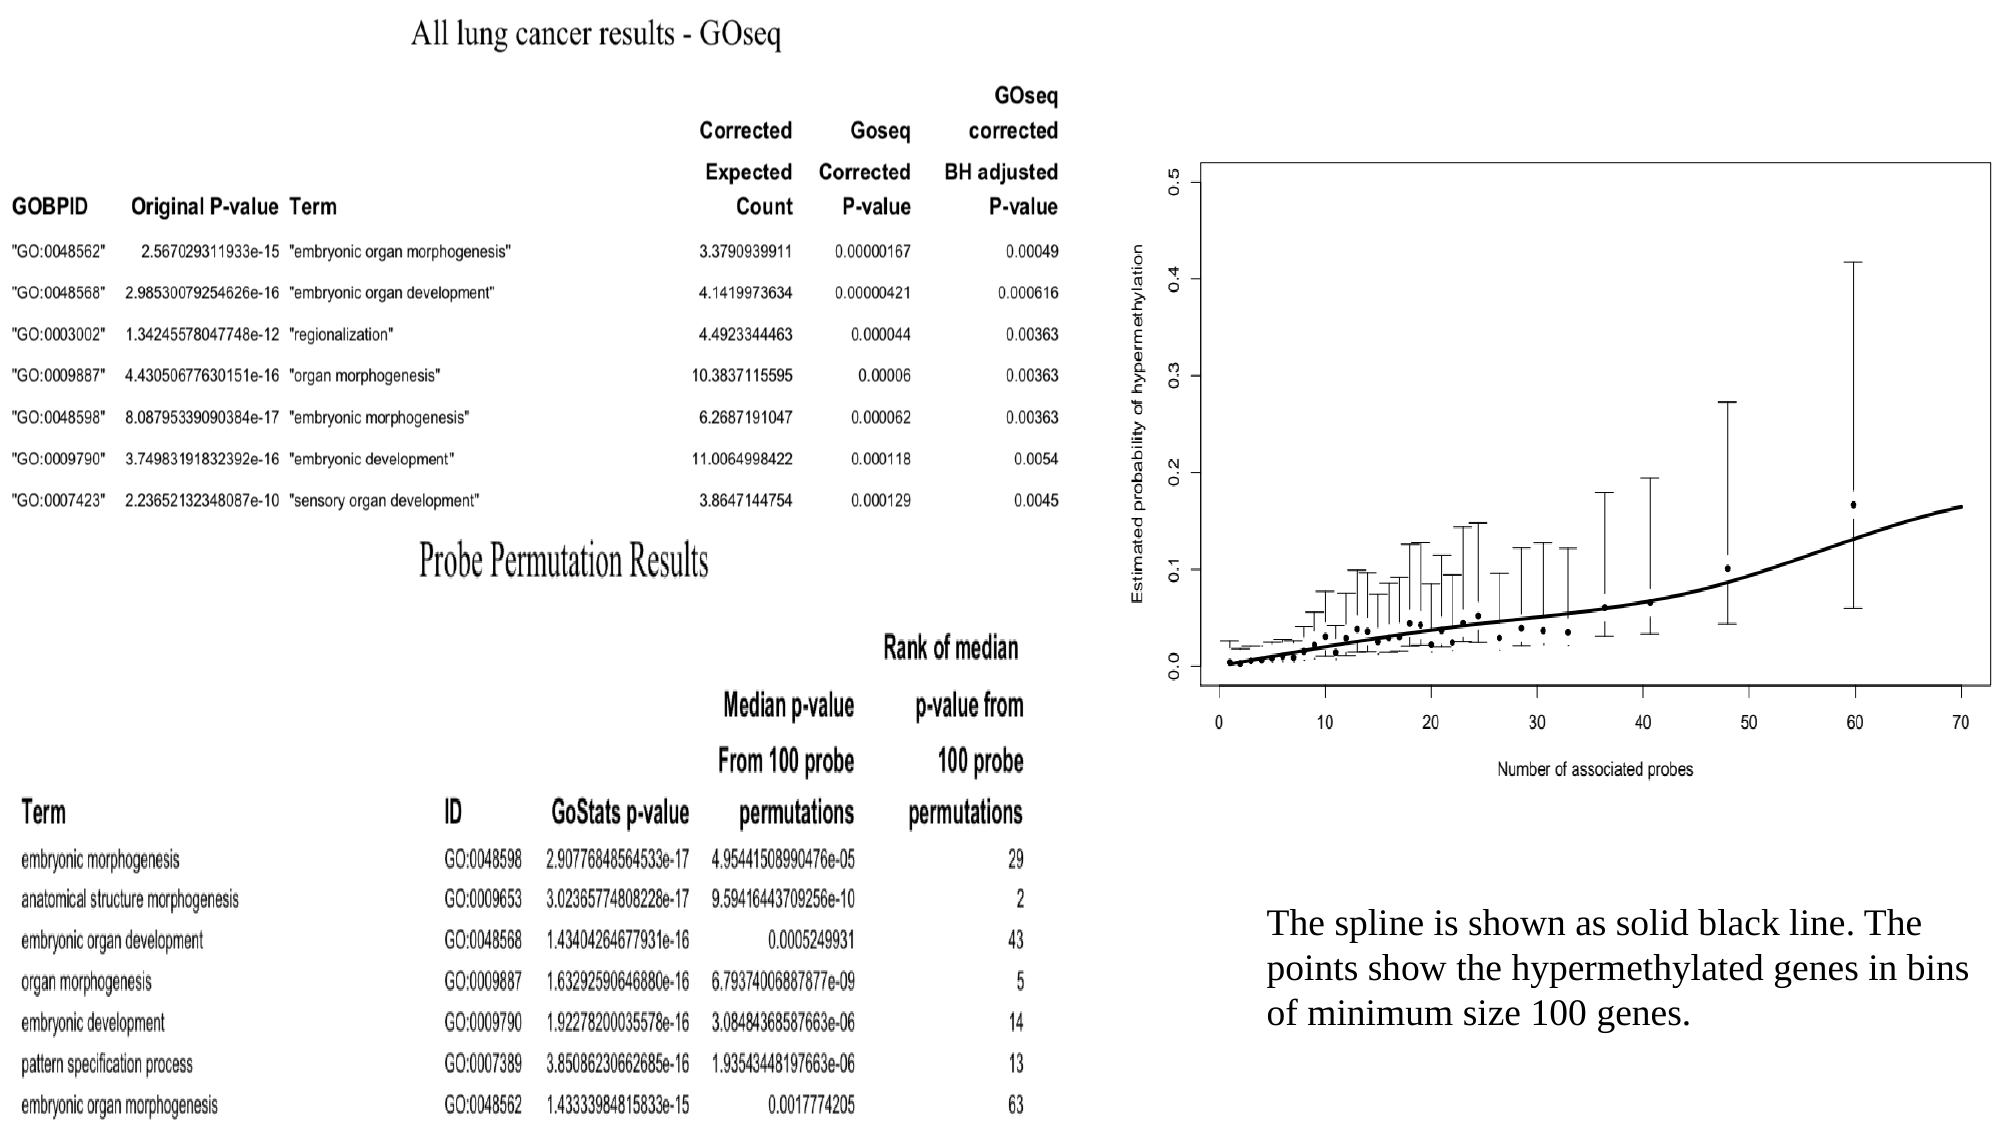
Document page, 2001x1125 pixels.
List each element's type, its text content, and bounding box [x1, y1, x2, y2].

picture [0, 0, 1072, 1125]
text_box The spline is shown as solid black line. The points show the hypermethylated genes in bins of minimum size 100 genes. [1251, 890, 1994, 1041]
picture [1125, 66, 2000, 805]
